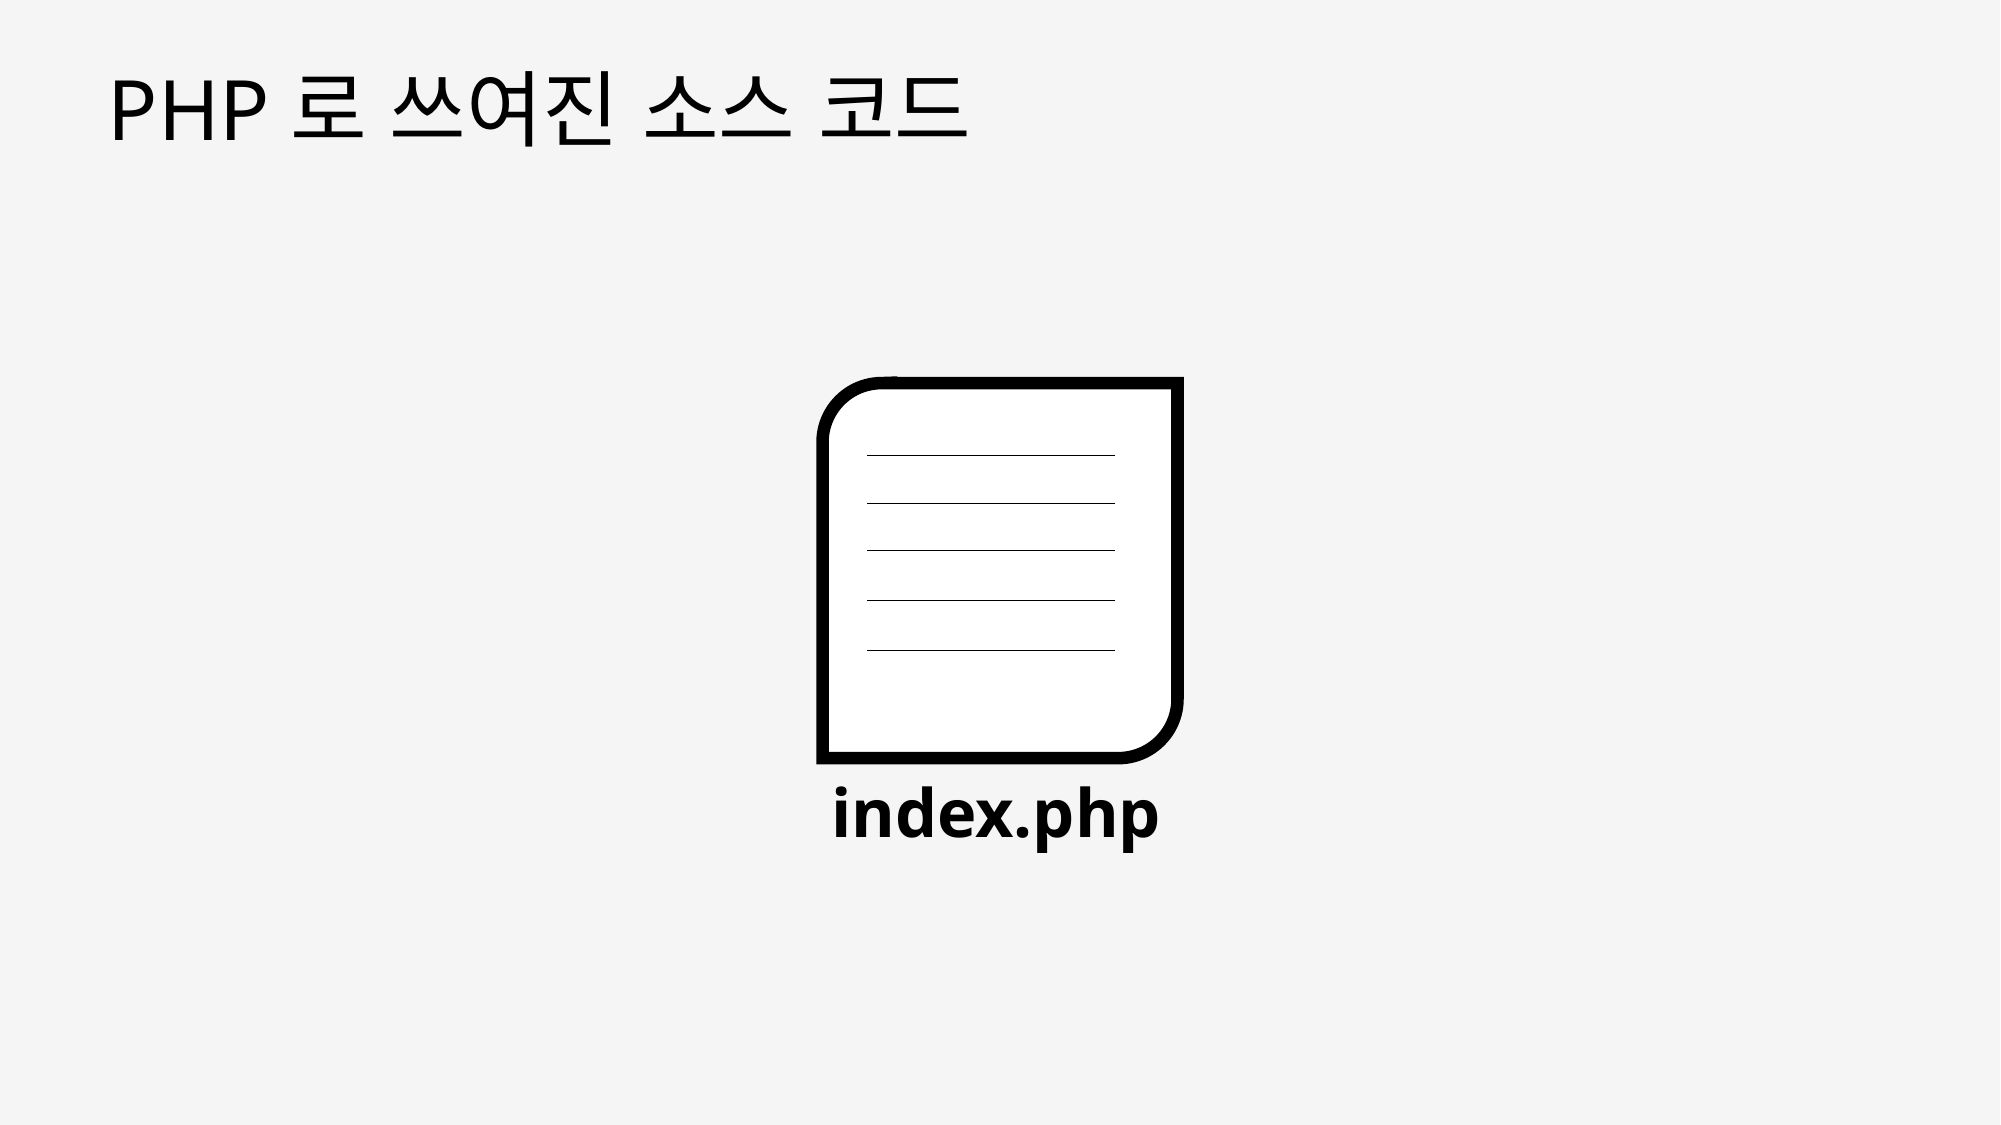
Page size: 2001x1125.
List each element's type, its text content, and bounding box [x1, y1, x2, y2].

text_box PHP로 쓰여진 소스 코드 [93, 50, 987, 165]
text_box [822, 383, 1178, 759]
text_box index.php [816, 763, 1177, 859]
